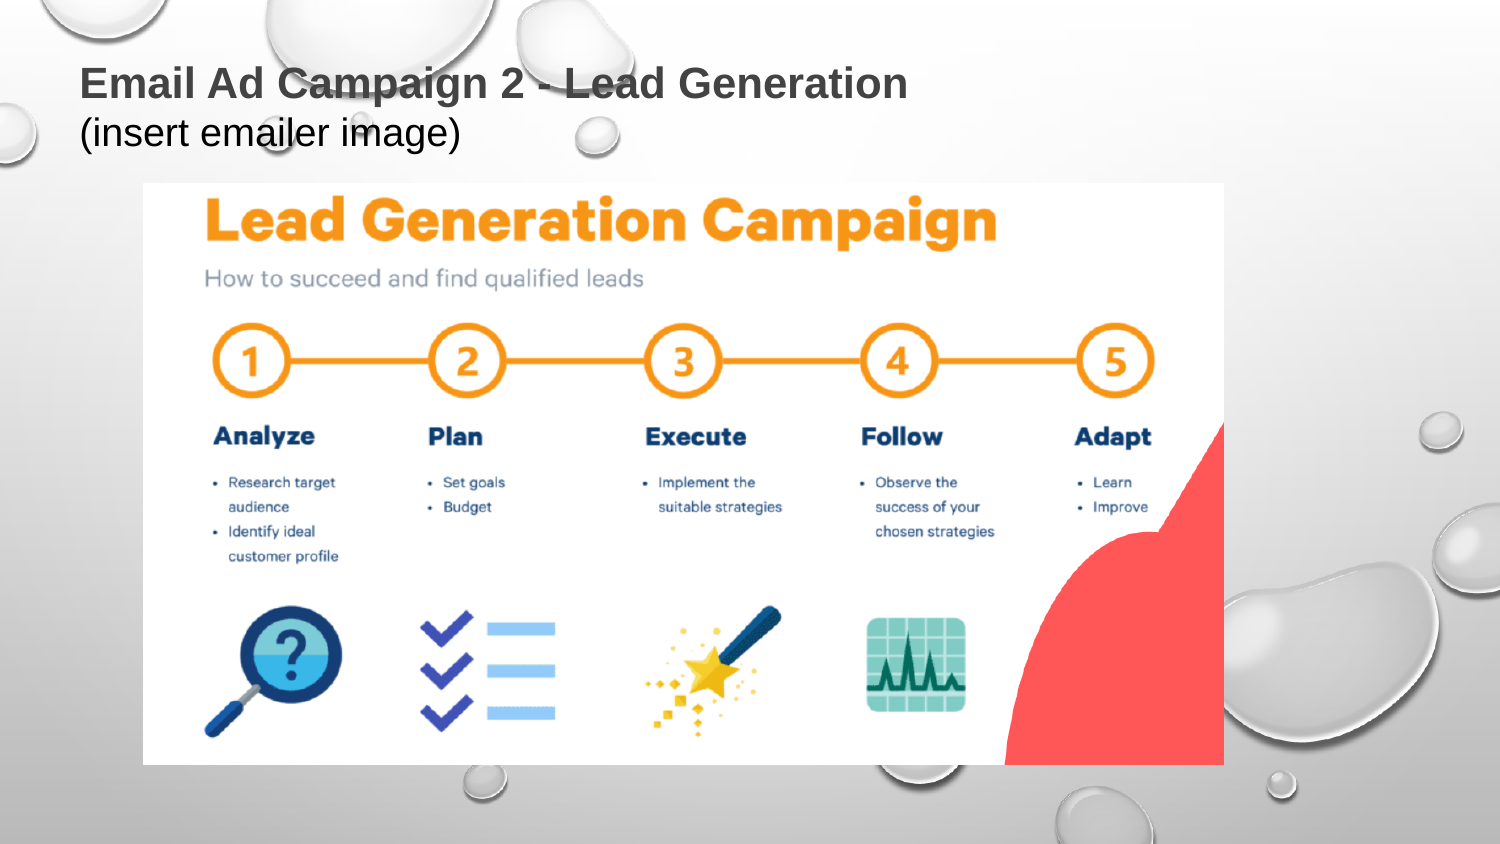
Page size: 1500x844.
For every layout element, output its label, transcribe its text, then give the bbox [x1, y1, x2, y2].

text_box Email Ad Campaign 2 - Lead Generation (insert emailer image) [64, 31, 1313, 218]
picture [0, 0, 1500, 844]
